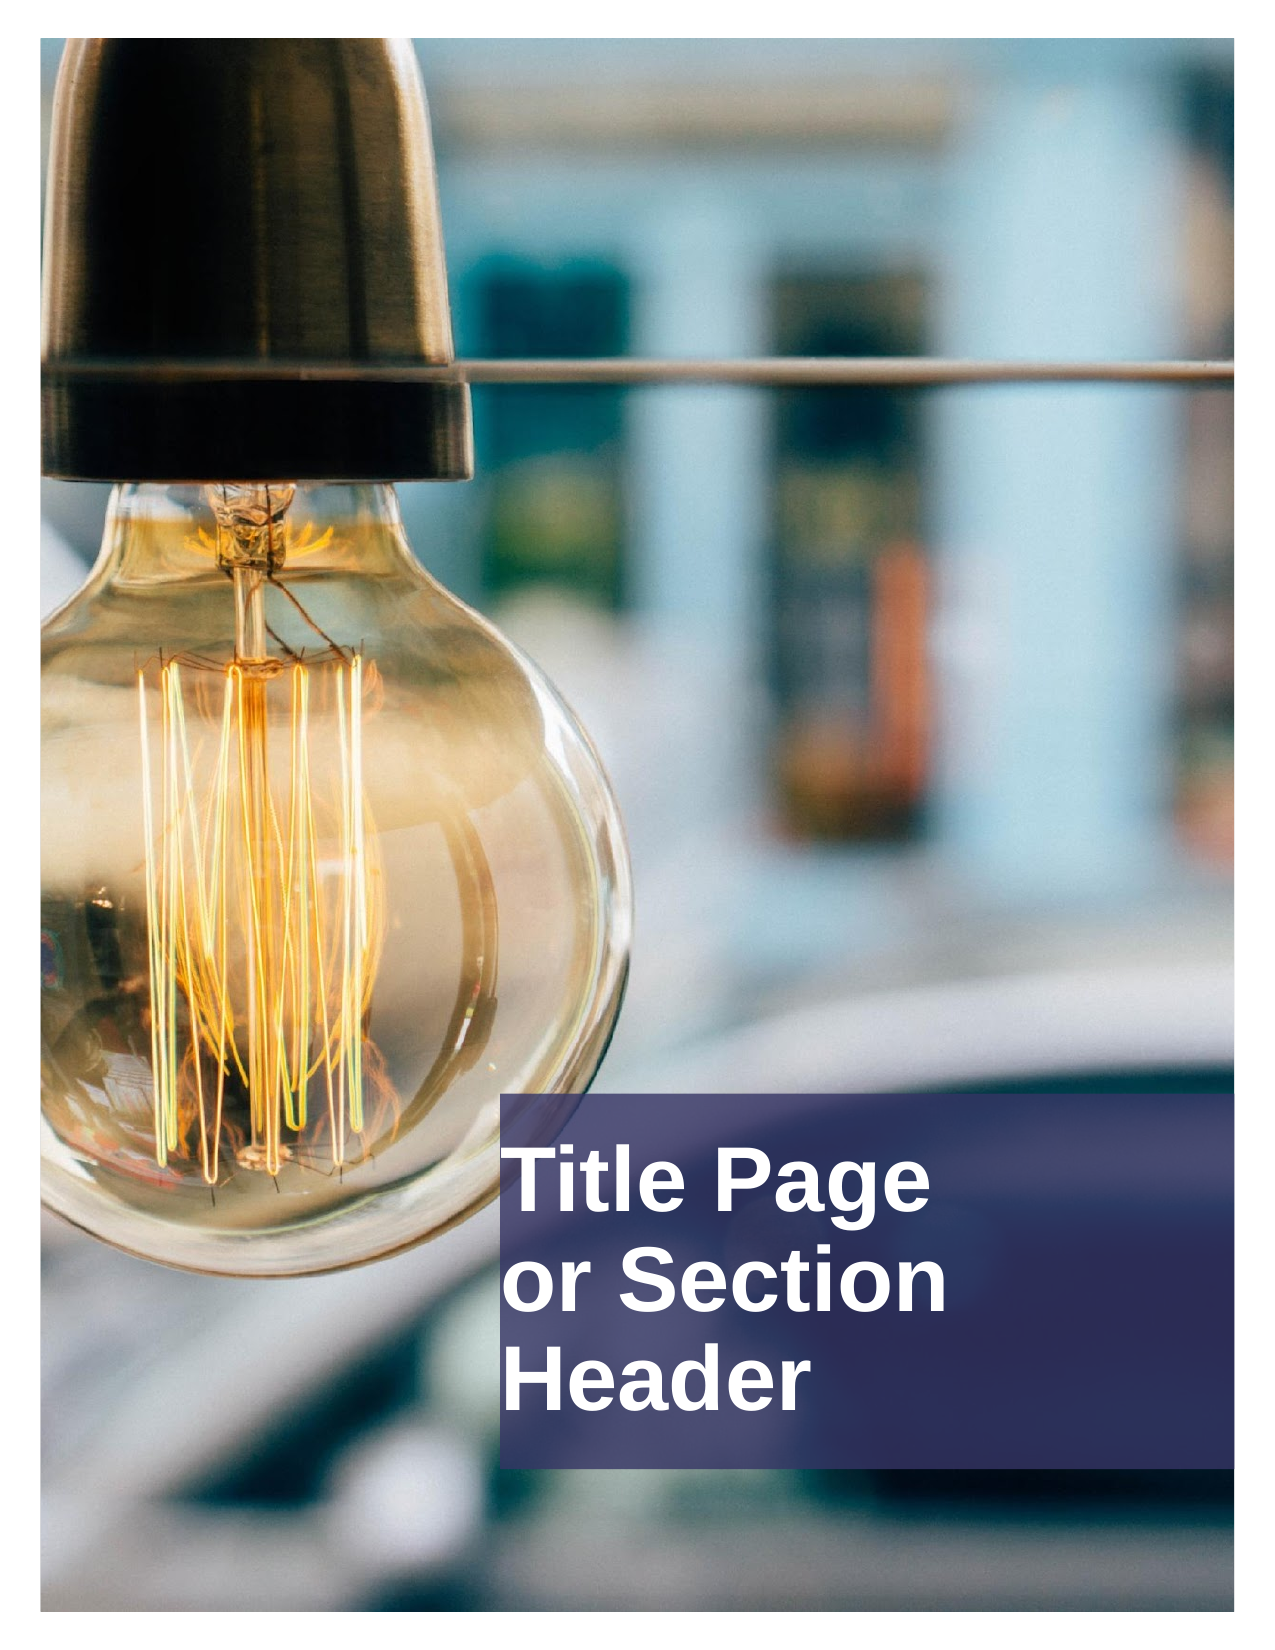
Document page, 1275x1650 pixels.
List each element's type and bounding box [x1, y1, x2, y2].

text_box [40, 38, 1235, 1612]
